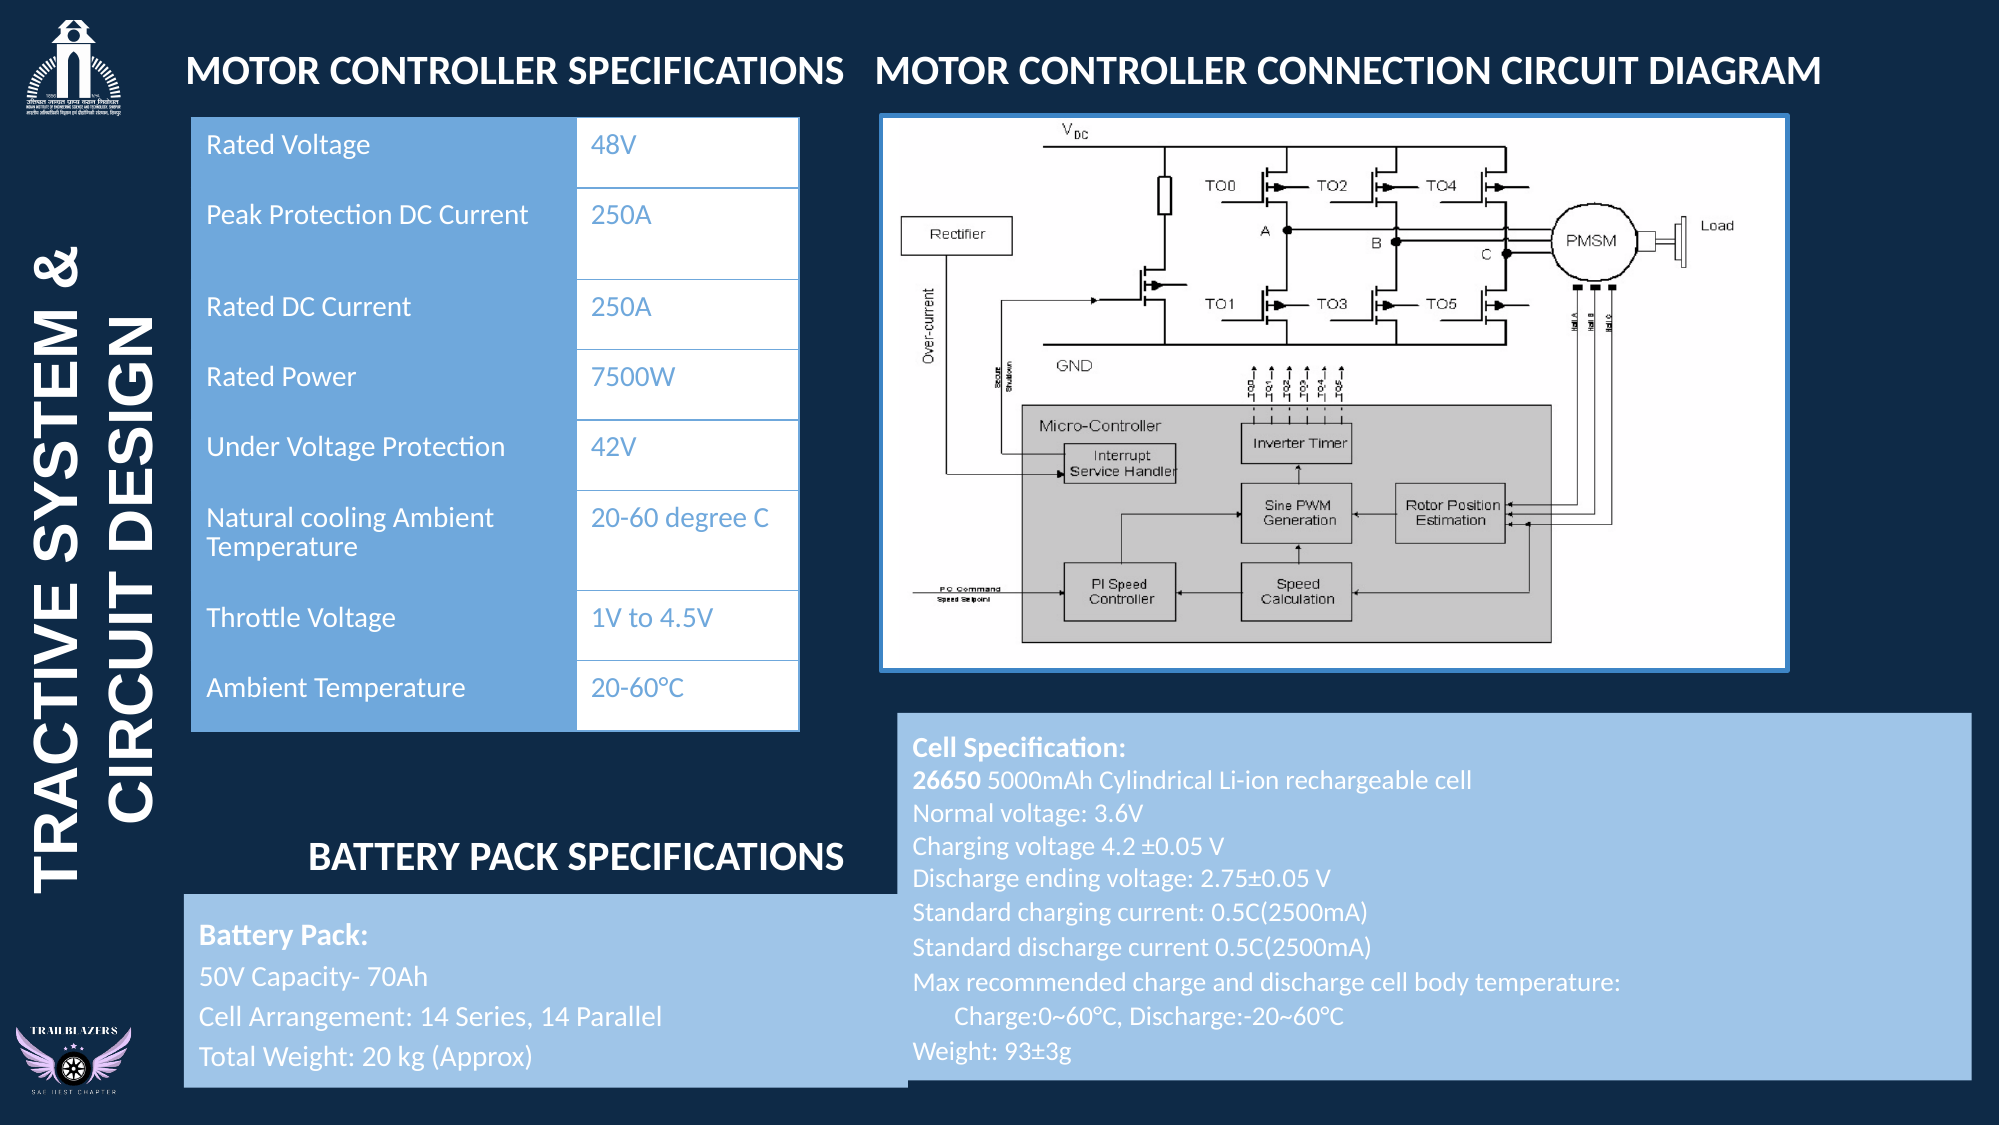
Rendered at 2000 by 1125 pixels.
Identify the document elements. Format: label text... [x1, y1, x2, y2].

text_box Cell Specification: 26650 5000mAh Cylindrical Li-ion rechargeable cell Normal voltage: 3.6V Charging voltage 4.2 ±0.05 V Discharge ending voltage: 2.75±0.05 V Standard charging current: 0.5C(2500mA) Standard discharge current 0.5C(2500mA) Max recommended charge and discharge cell body temperature: Charge:0~60°C, Discharge:-20~60°C Weight: 93±3g [897, 712, 1972, 1081]
text_box MOTOR CONTROLLER SPECIFICATIONS [170, 27, 850, 108]
table_cell 42V [577, 421, 798, 490]
table_cell 20-60°C [577, 661, 798, 730]
picture [882, 117, 1786, 669]
table_cell 250A [577, 280, 798, 349]
table_cell Rated DC Current [195, 280, 575, 349]
table_header Rated Voltage [192, 118, 575, 187]
table_cell Peak Protection DC Current [195, 189, 575, 279]
table_cell Rated Power [195, 350, 575, 419]
text_box Battery Pack: 50V Capacity- 70Ah Cell Arrangement: 14 Series, 14 Parallel Total Weight: 20 kg (Approx) [183, 894, 908, 1088]
text_box BATTERY PACK SPECIFICATIONS [293, 813, 897, 894]
text_box TRACTIVE SYSTEM & CIRCUIT DESIGN [0, 186, 195, 953]
table_cell Throttle Voltage [195, 591, 575, 660]
picture [22, 17, 124, 119]
picture [0, 969, 171, 1125]
text_box MOTOR CONTROLLER CONNECTION CIRCUIT DIAGRAM [850, 27, 2000, 108]
table_cell 250A [577, 189, 798, 279]
table_cell Under Voltage Protection [195, 421, 575, 490]
table_cell 20-60 degree C [577, 491, 798, 590]
table_header 48V [577, 118, 798, 187]
table_cell Ambient Temperature [195, 661, 575, 730]
table_cell Natural cooling Ambient Temperature [195, 491, 575, 590]
table_cell 1V to 4.5V [577, 591, 798, 660]
table_cell 7500W [577, 350, 798, 419]
